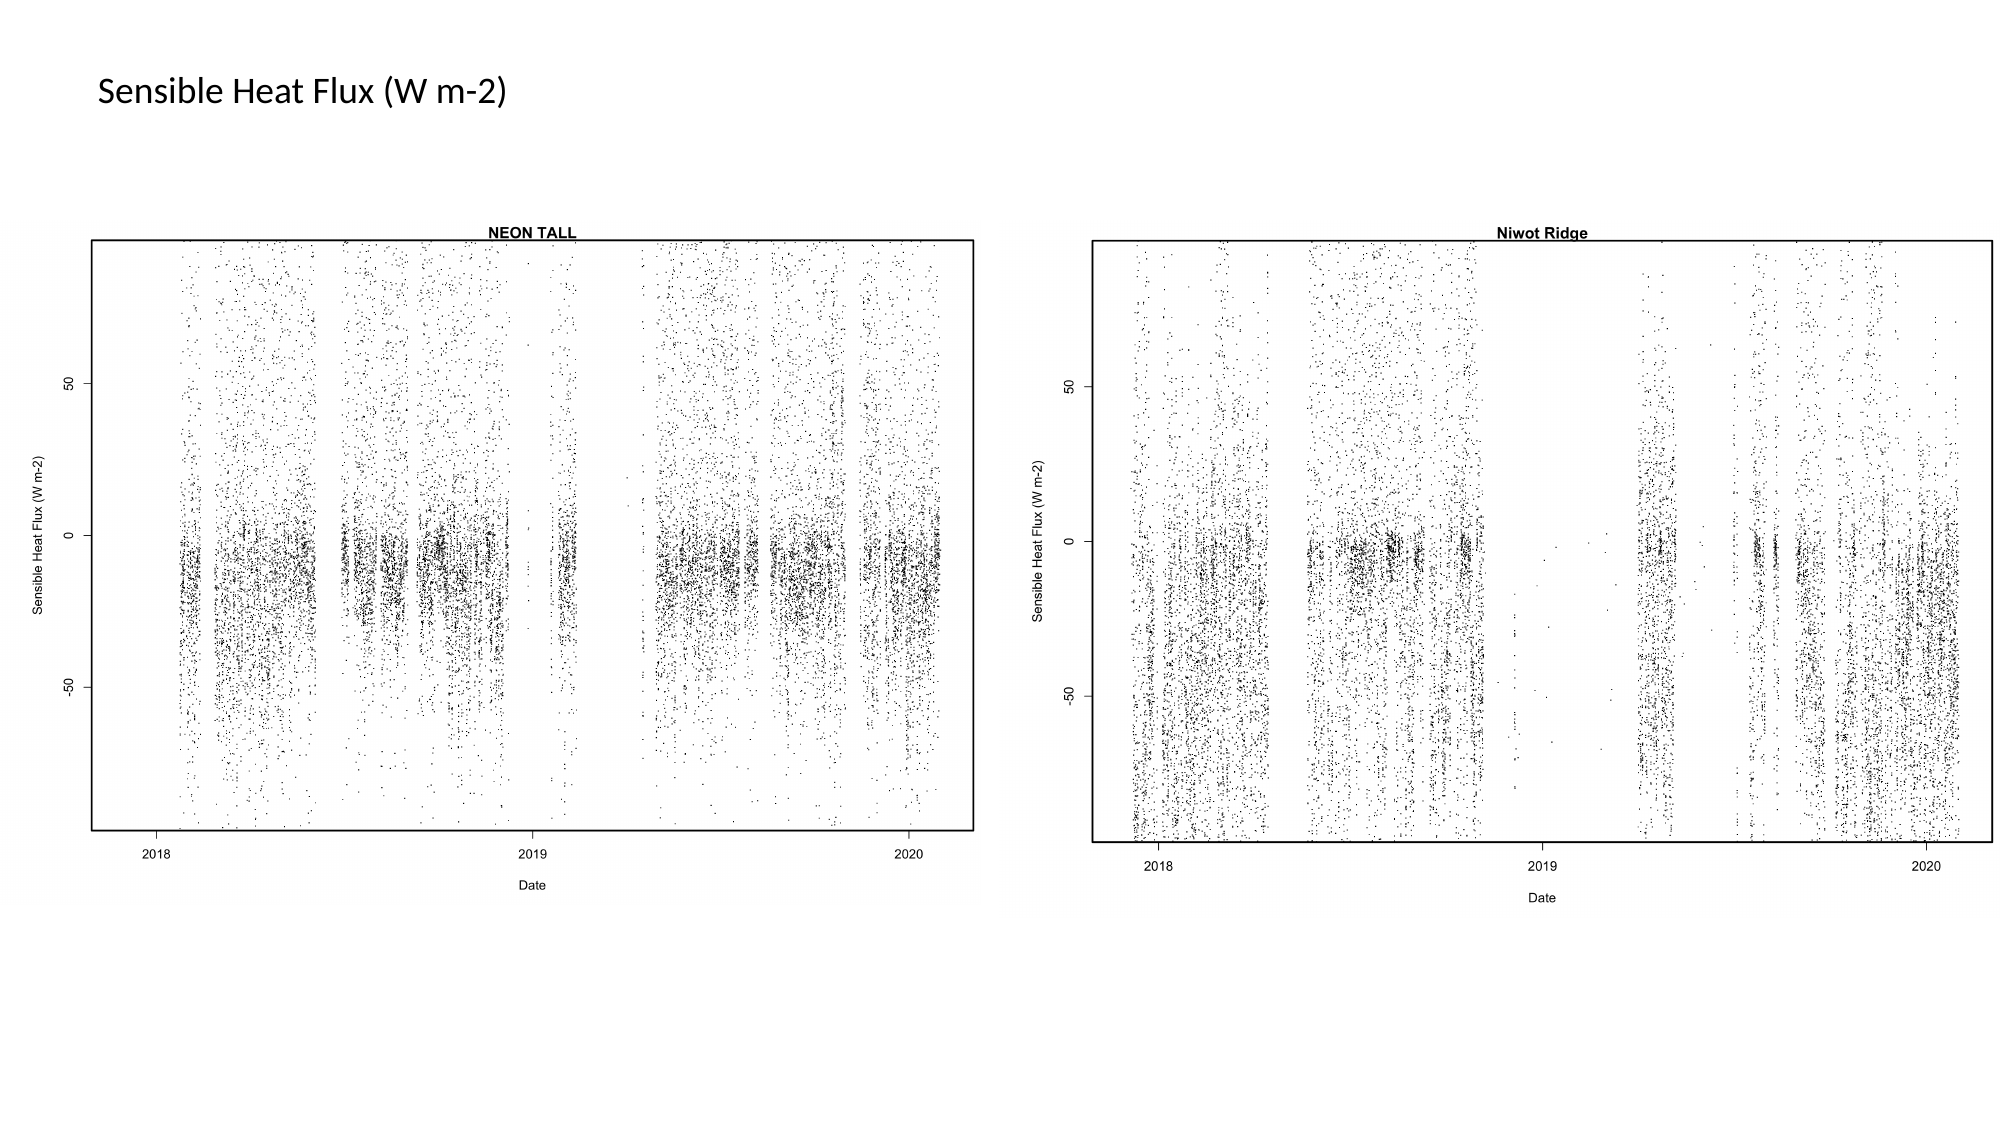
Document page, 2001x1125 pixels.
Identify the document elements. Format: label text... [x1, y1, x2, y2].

text_box Sensible Heat Flux (W m-2) [83, 58, 540, 119]
picture [0, 220, 981, 905]
picture [999, 220, 2000, 918]
